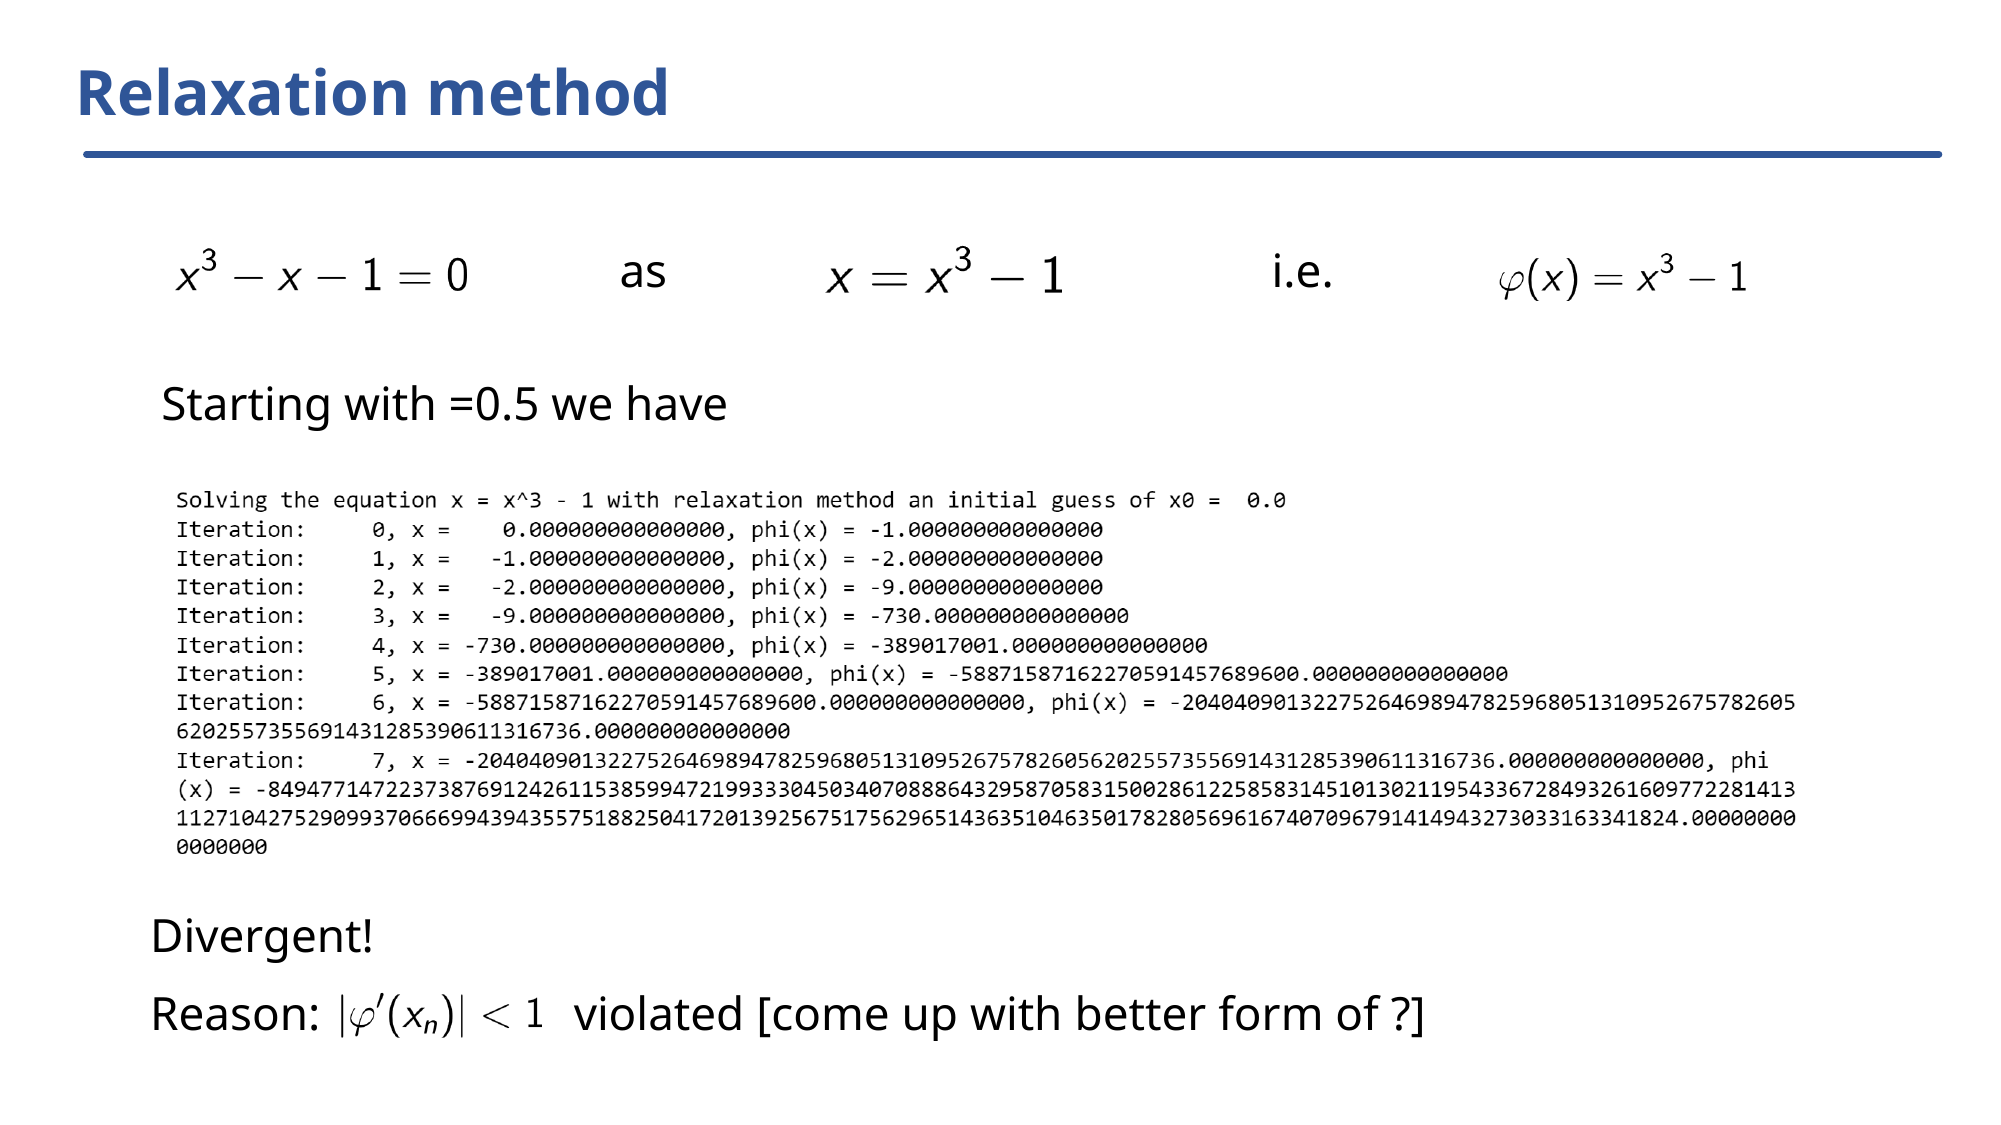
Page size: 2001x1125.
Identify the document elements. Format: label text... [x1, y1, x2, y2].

title Relaxation method [60, 0, 1940, 192]
text_box as [604, 233, 697, 304]
text_box Reason: [135, 977, 1716, 1048]
text_box Divergent! [135, 899, 1716, 970]
text_box i.e. [1256, 233, 1350, 304]
picture [1497, 253, 1746, 301]
picture [825, 245, 1062, 293]
picture [168, 486, 1832, 872]
picture [175, 248, 467, 291]
picture [336, 992, 542, 1038]
